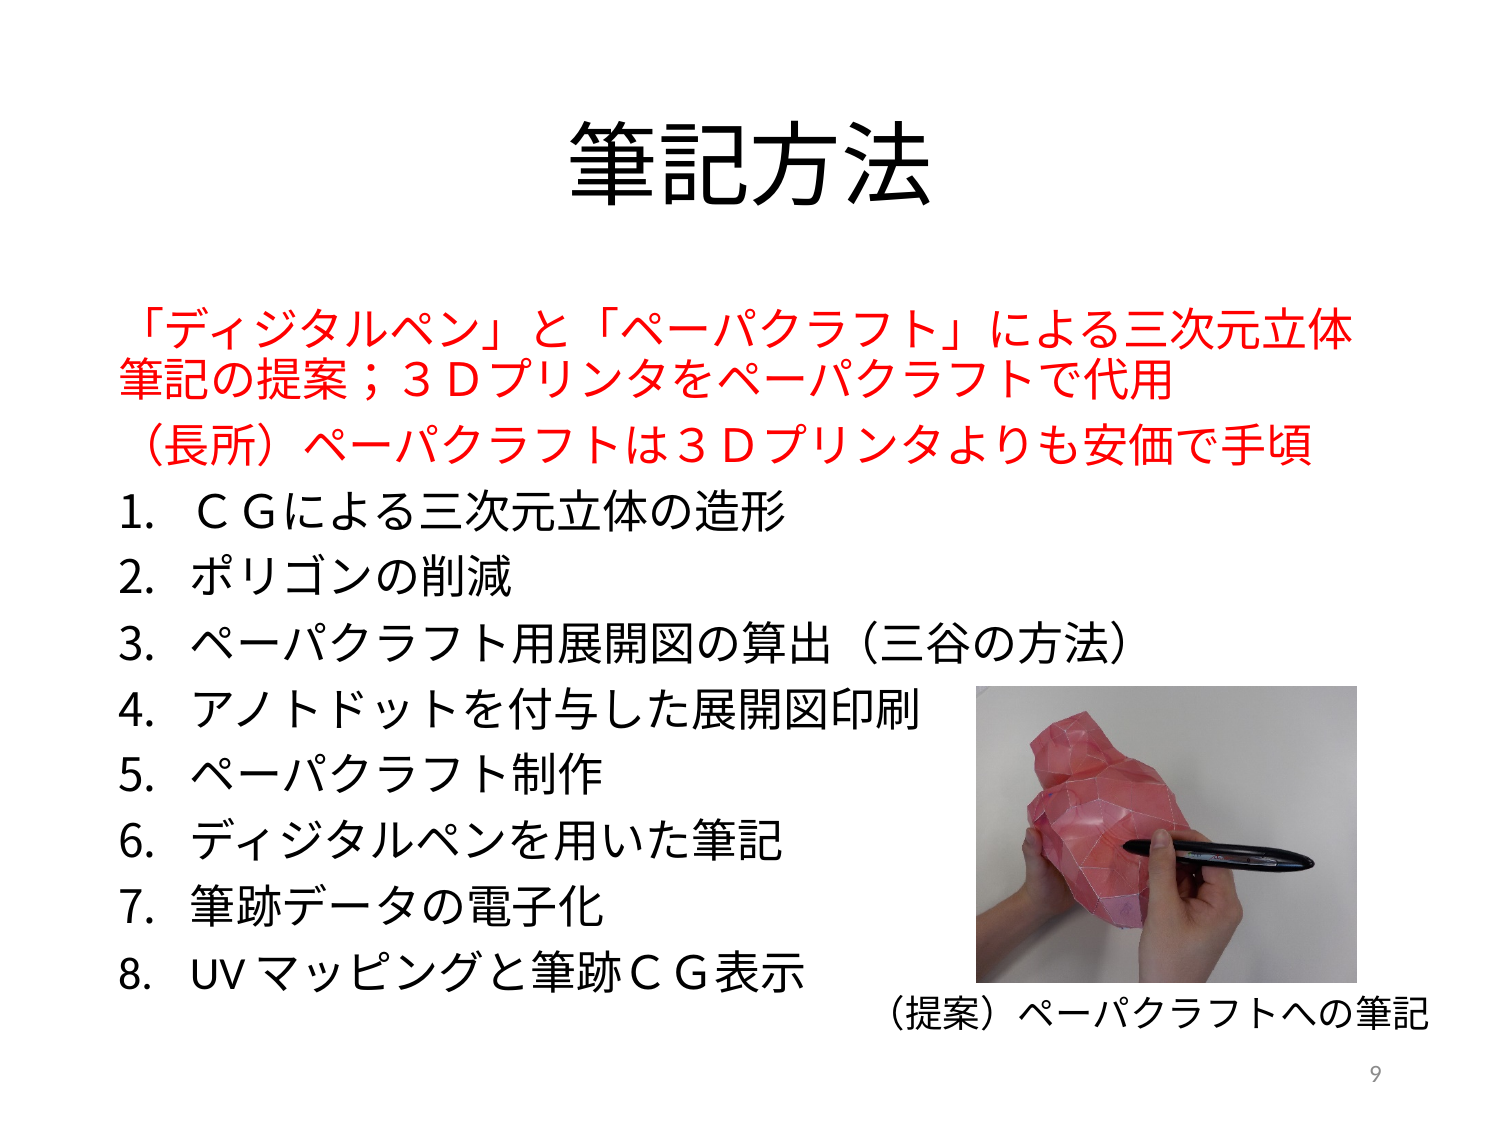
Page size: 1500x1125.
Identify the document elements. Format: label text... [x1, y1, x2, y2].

list 「ディジタルペン」と「ペーパクラフト」による三次元立体筆記の提案；３Ｄプリンタをペーパクラフトで代用 （長所）ペーパクラフトは３Ｄプリンタよりも安価で手頃 ＣＧによる三次元立体の造形 ポリゴンの削減 ペーパクラフト用展開図の算出（三谷の方法） アノトドットを付与した展開図印刷 ペーパクラフト制作 ディジタルペンを用いた筆記 筆跡データの電子化 UVマッピングと筆跡ＣＧ表示 [103, 299, 1397, 1014]
slide_number 9 [1059, 1042, 1397, 1103]
title 筆記方法 [103, 59, 1397, 278]
text_box （提案）ペーパクラフトへの筆記 [853, 982, 1445, 1043]
picture [976, 686, 1357, 983]
